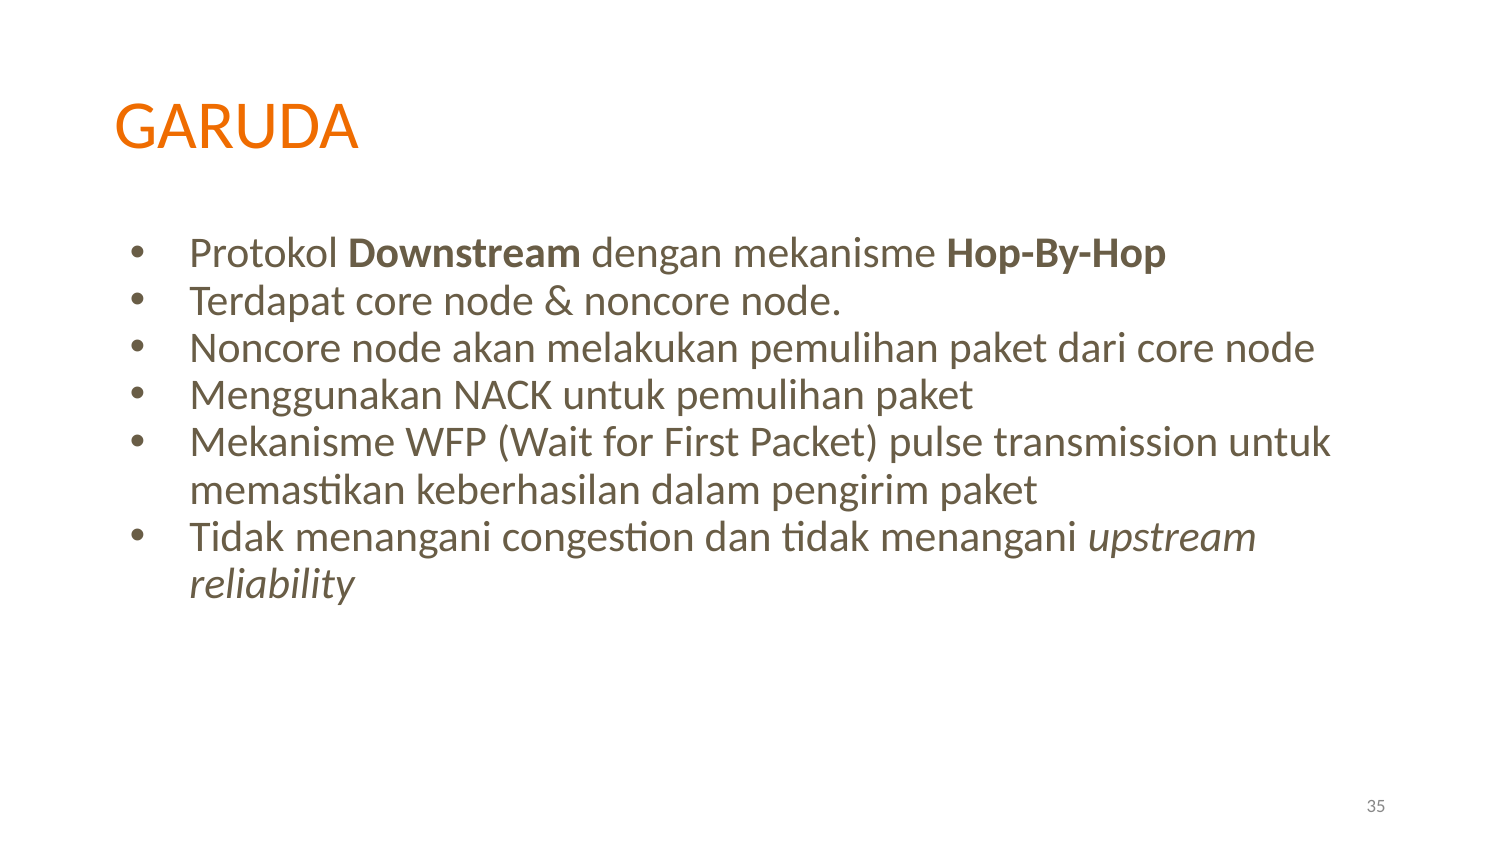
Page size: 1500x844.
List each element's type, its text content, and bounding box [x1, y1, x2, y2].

slide_number 35 [1059, 782, 1397, 827]
title GARUDA [103, 44, 1397, 208]
list Protokol Downstream dengan mekanisme Hop-By-Hop Terdapat core node & noncore node. Noncore node akan melakukan pemulihan paket dari core node Menggunakan NACK untuk pemulihan paket Mekanisme WFP (Wait for First Packet) pulse transmission untuk memastikan keberhasilan dalam pengirim paket Tidak menangani congestion dan tidak menangani upstream reliability [103, 224, 1397, 760]
